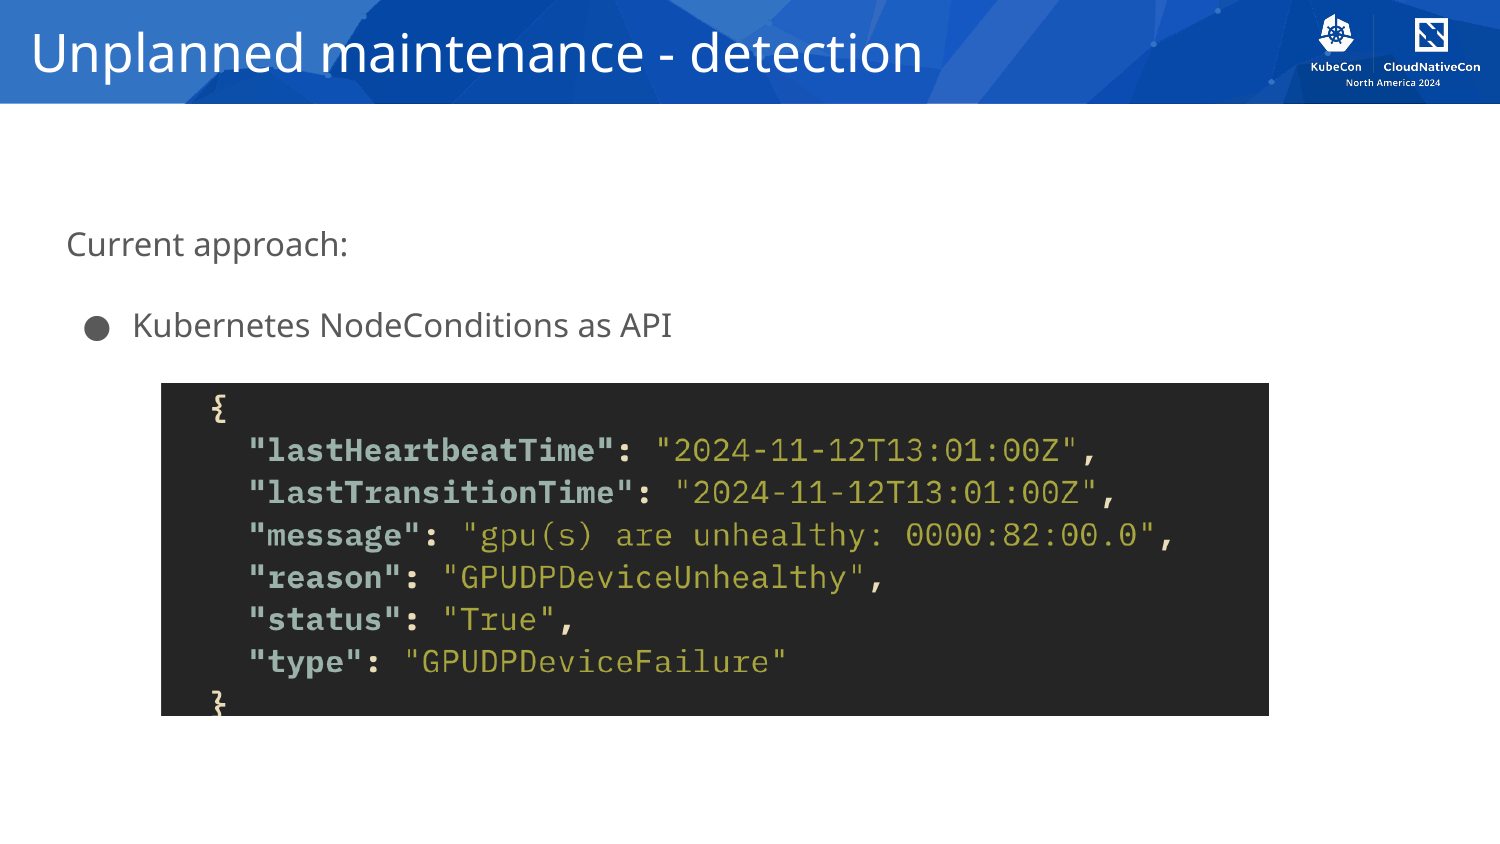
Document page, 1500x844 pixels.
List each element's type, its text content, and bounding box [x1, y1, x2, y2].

list Current approach: Kubernetes NodeConditions as API [51, 189, 860, 361]
picture [1307, 14, 1480, 89]
picture [161, 382, 1270, 716]
title Unplanned maintenance - detection [14, 4, 1277, 99]
